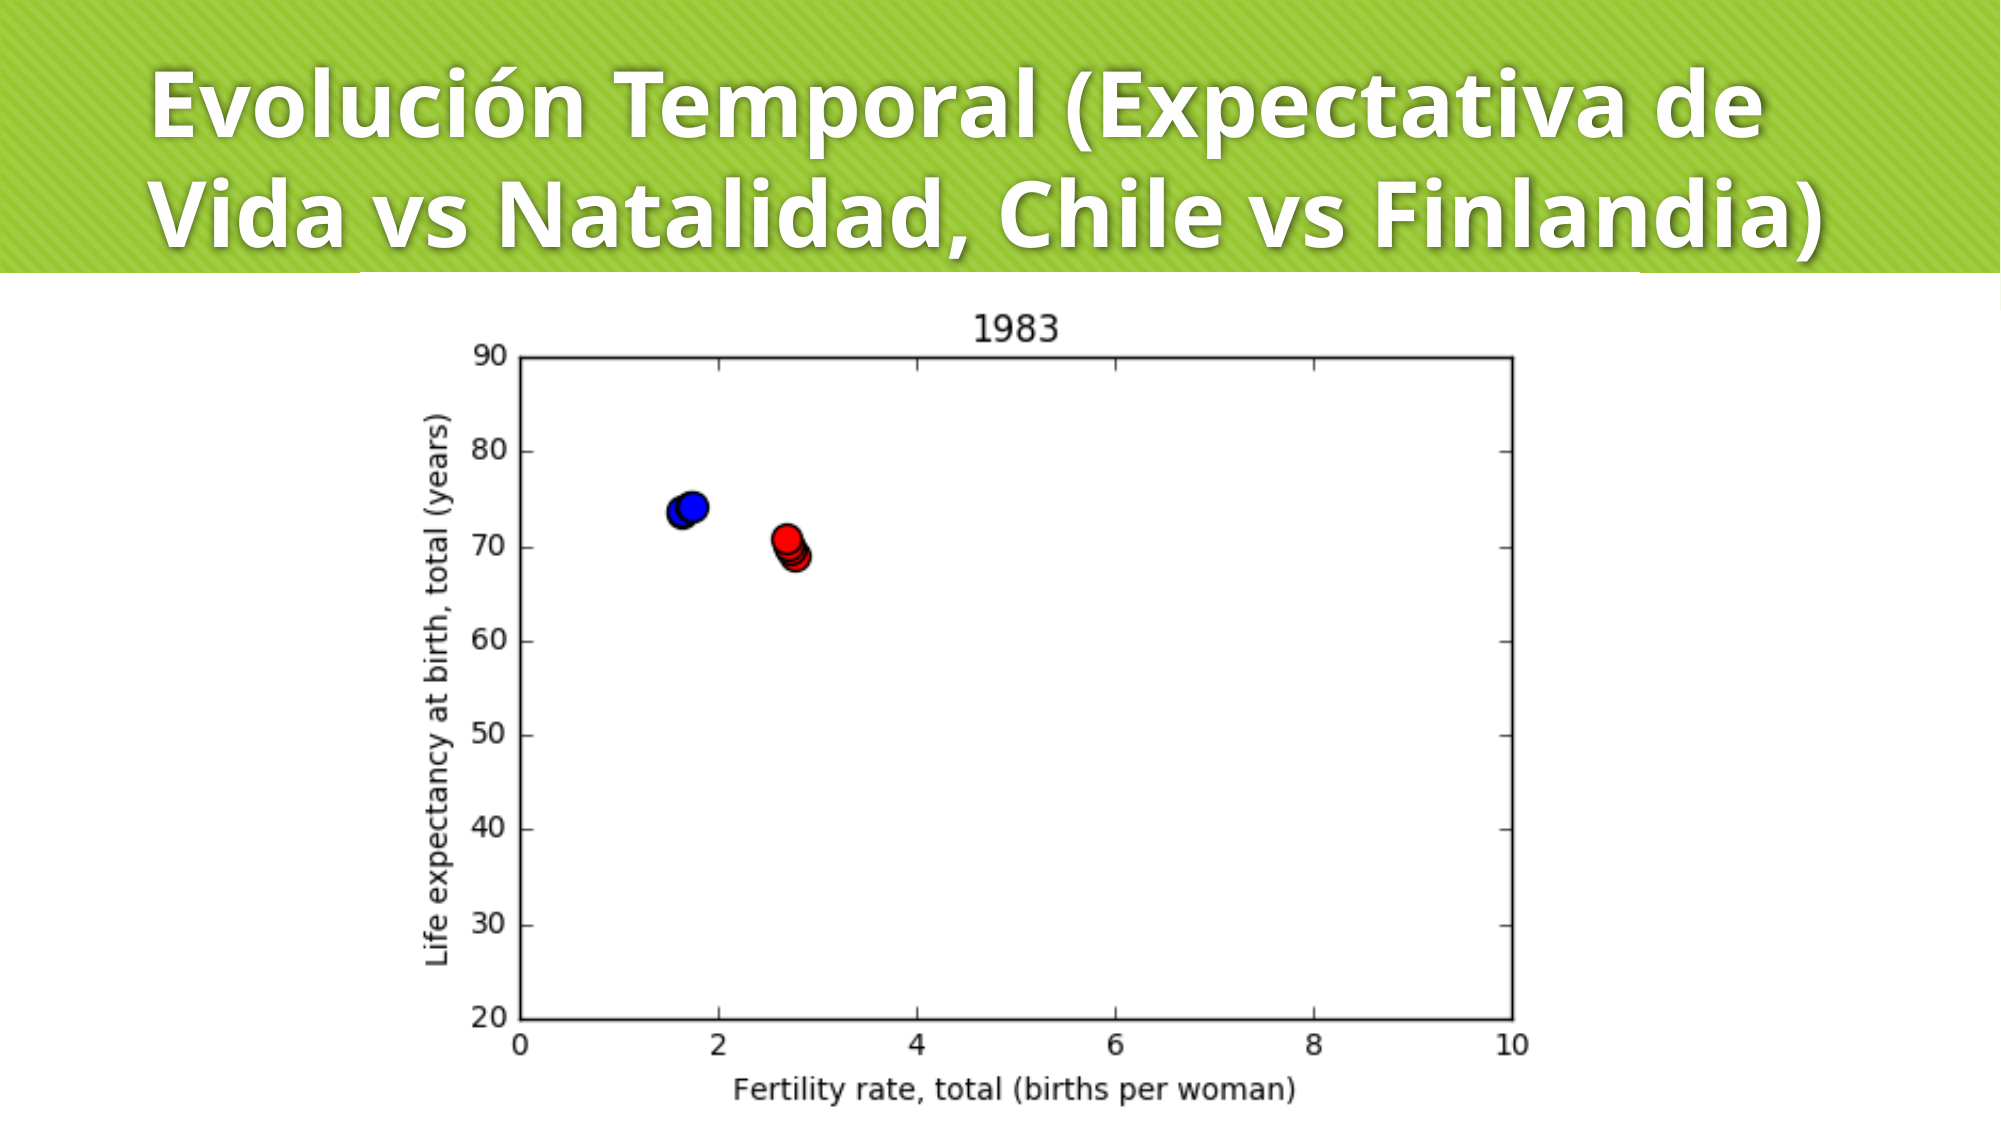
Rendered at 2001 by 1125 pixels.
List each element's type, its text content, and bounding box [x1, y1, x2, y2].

title Evolución Temporal (Expectativa de Vida vs Natalidad, Chile vs Finlandia) [132, 113, 1868, 272]
picture [0, 272, 2000, 1125]
